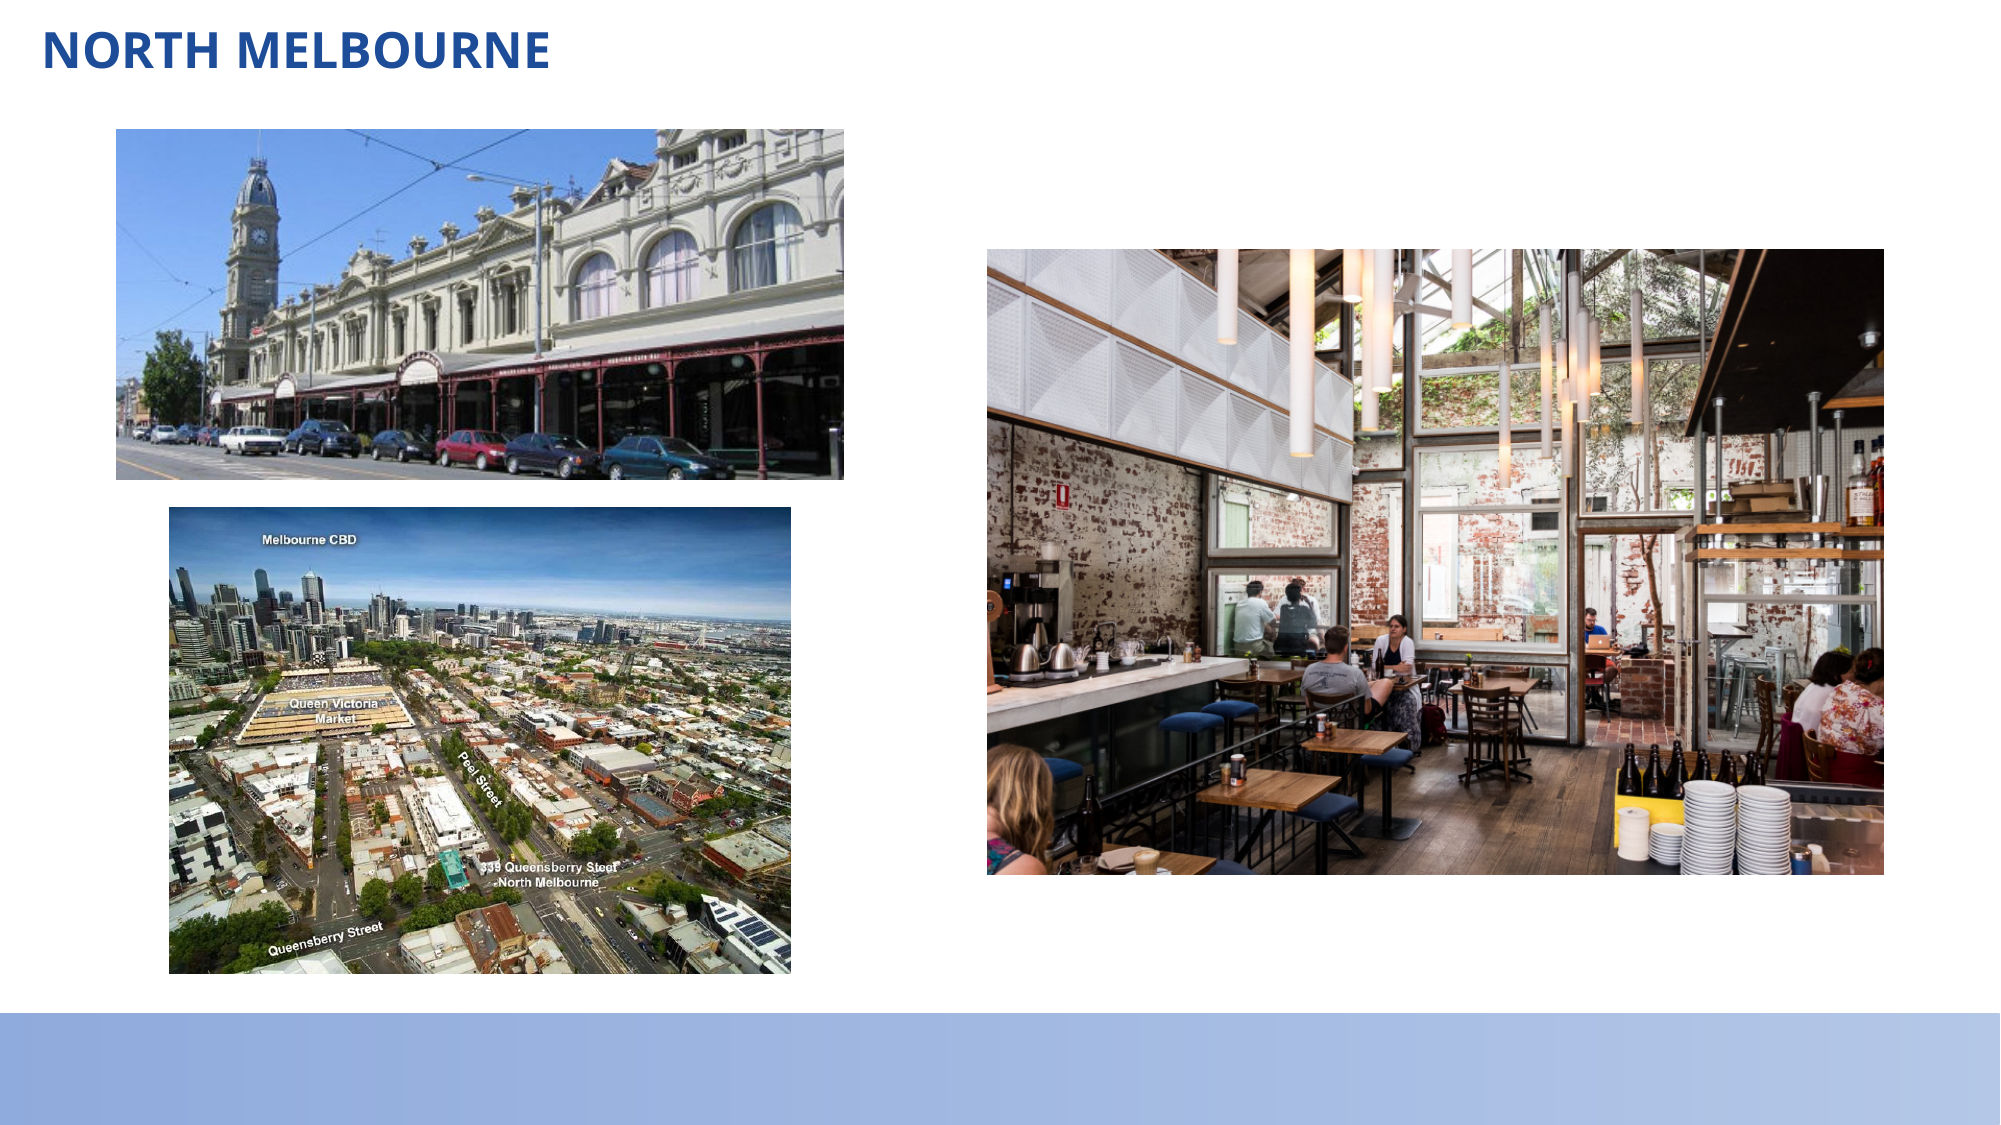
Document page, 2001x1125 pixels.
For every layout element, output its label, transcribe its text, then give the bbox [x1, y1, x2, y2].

picture [987, 249, 1884, 875]
picture [116, 129, 844, 480]
text_box NORTH MELBOURNE [26, 11, 567, 87]
text_box [0, 1013, 2000, 1125]
picture [169, 507, 791, 974]
